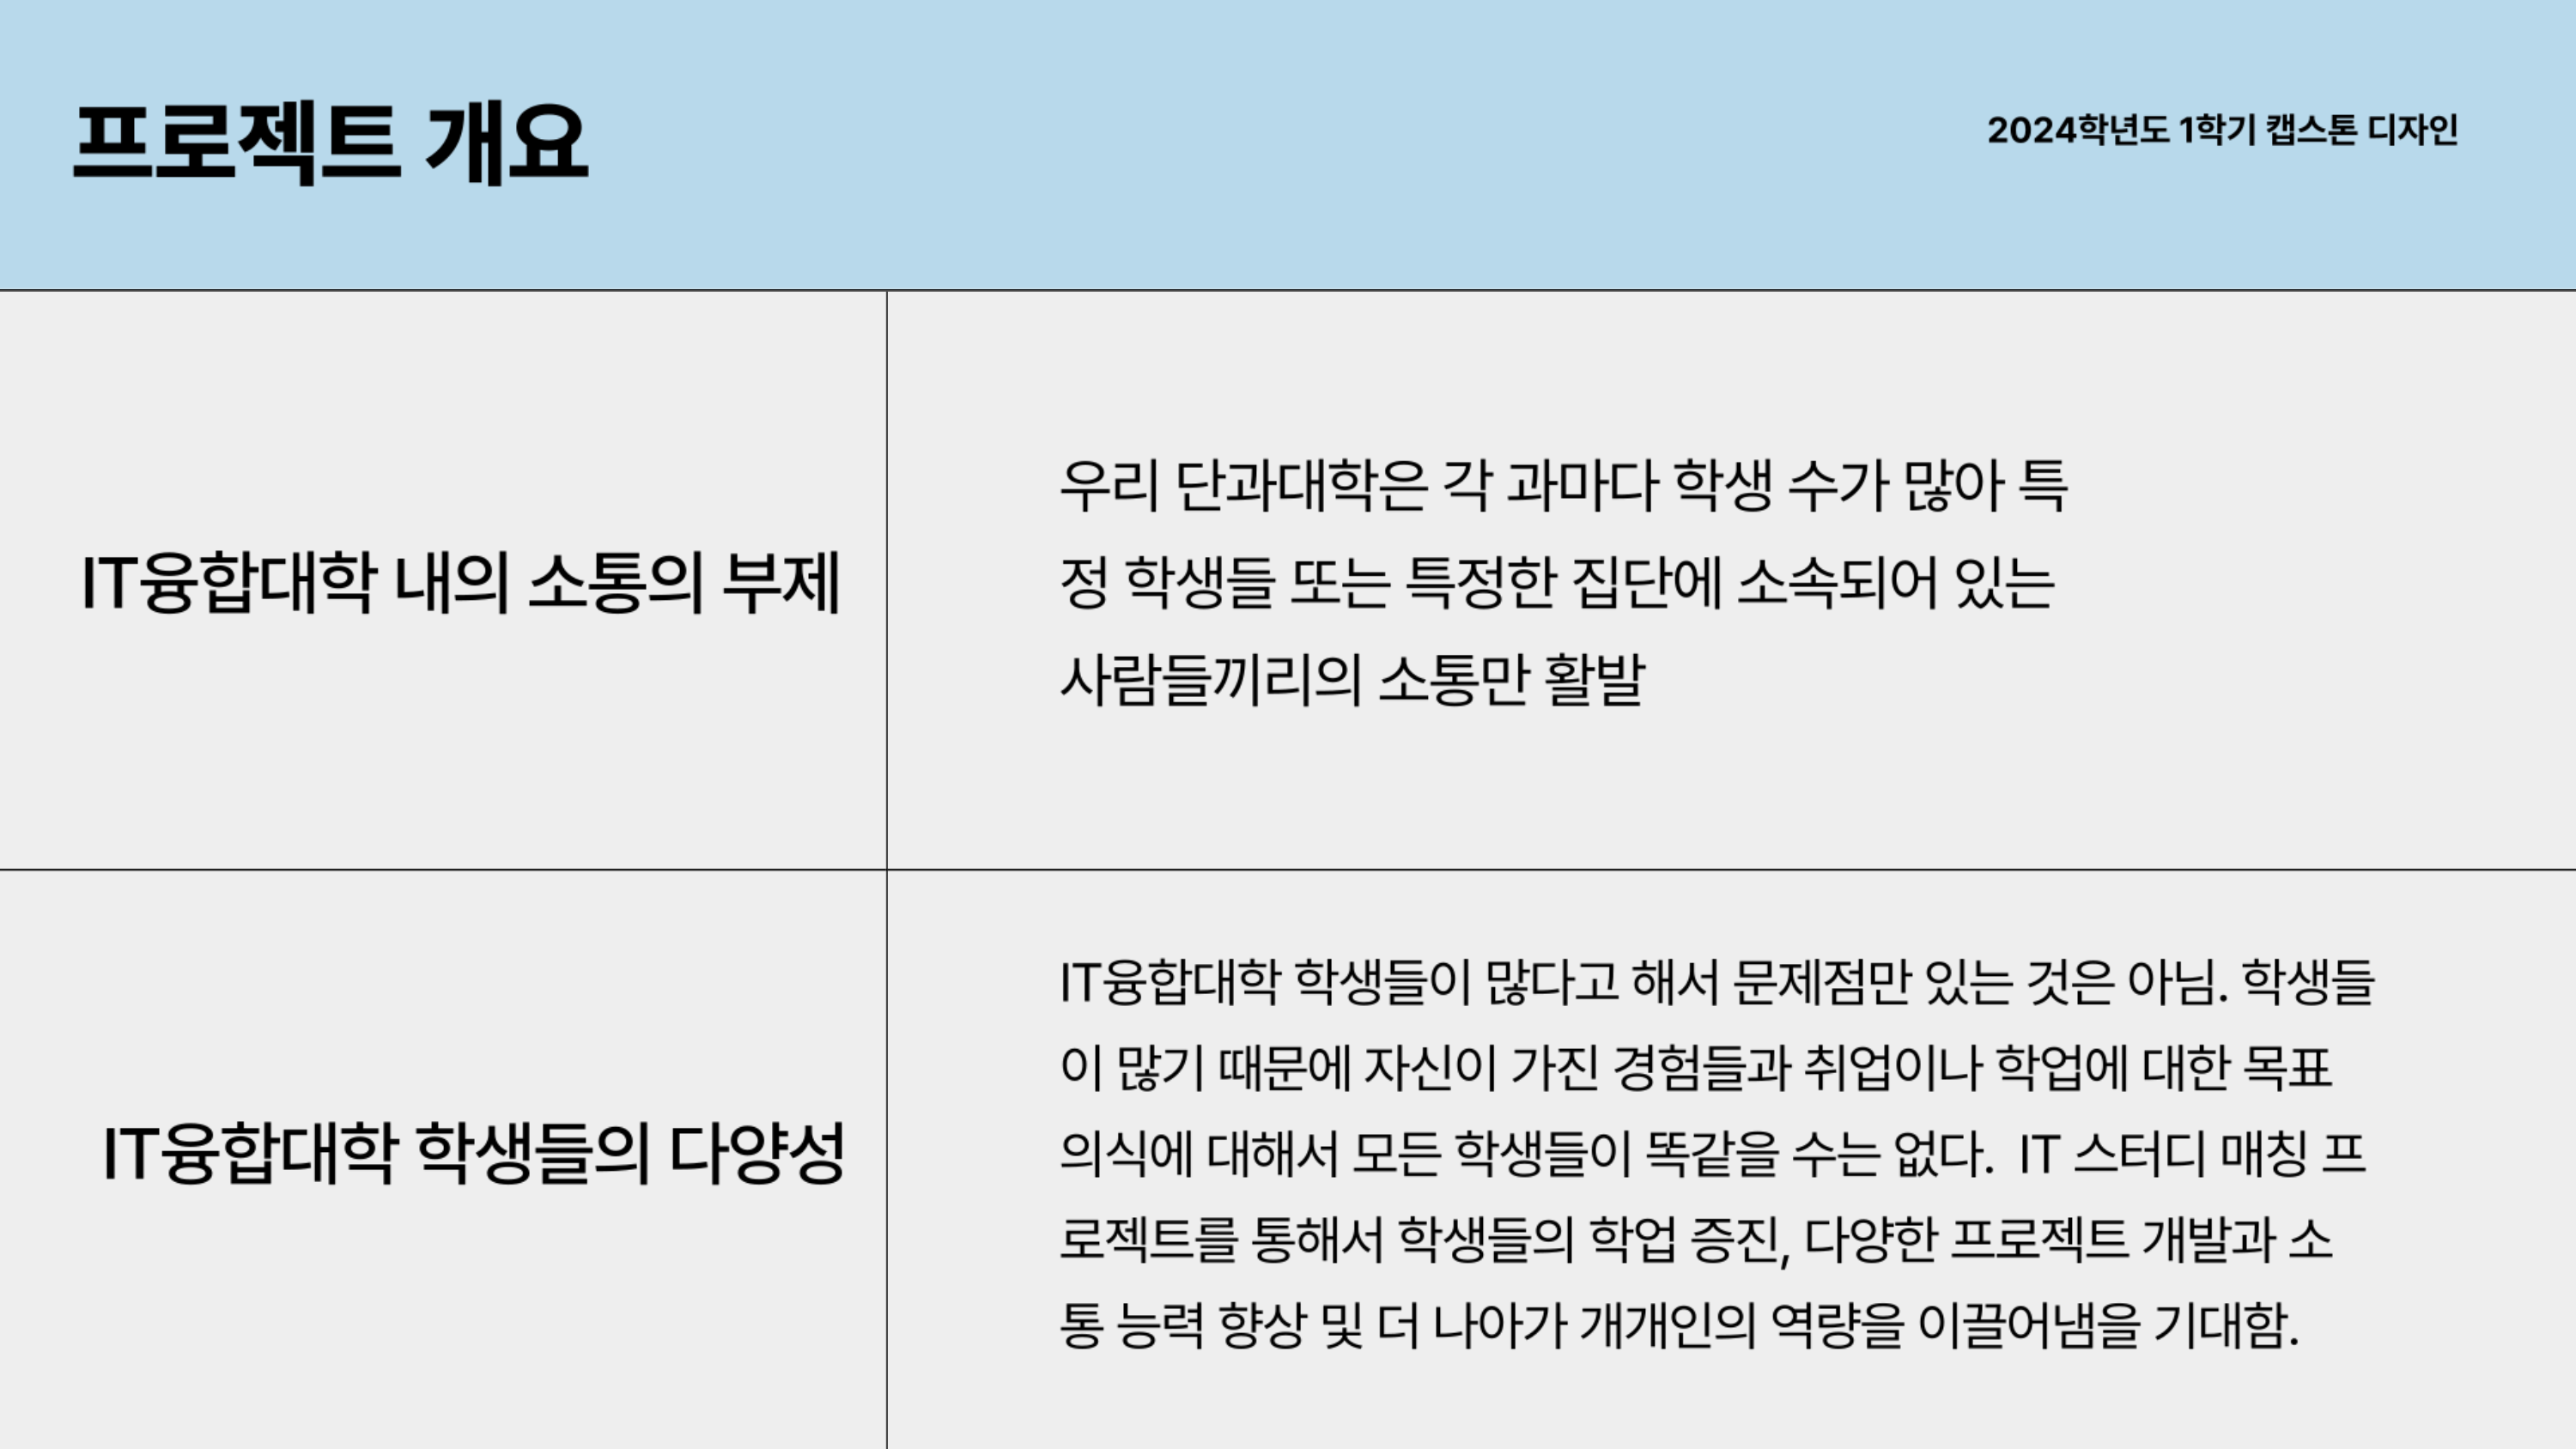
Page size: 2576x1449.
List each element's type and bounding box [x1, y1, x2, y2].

picture [1971, 93, 2499, 186]
picture [42, 39, 678, 297]
text_box [2124, 868, 2576, 871]
text_box [0, 868, 1042, 871]
picture [76, 877, 921, 1449]
picture [1043, 929, 2424, 1449]
text_box [0, 0, 2576, 290]
text_box [301, 874, 1472, 877]
picture [1041, 425, 2124, 865]
picture [55, 293, 910, 868]
